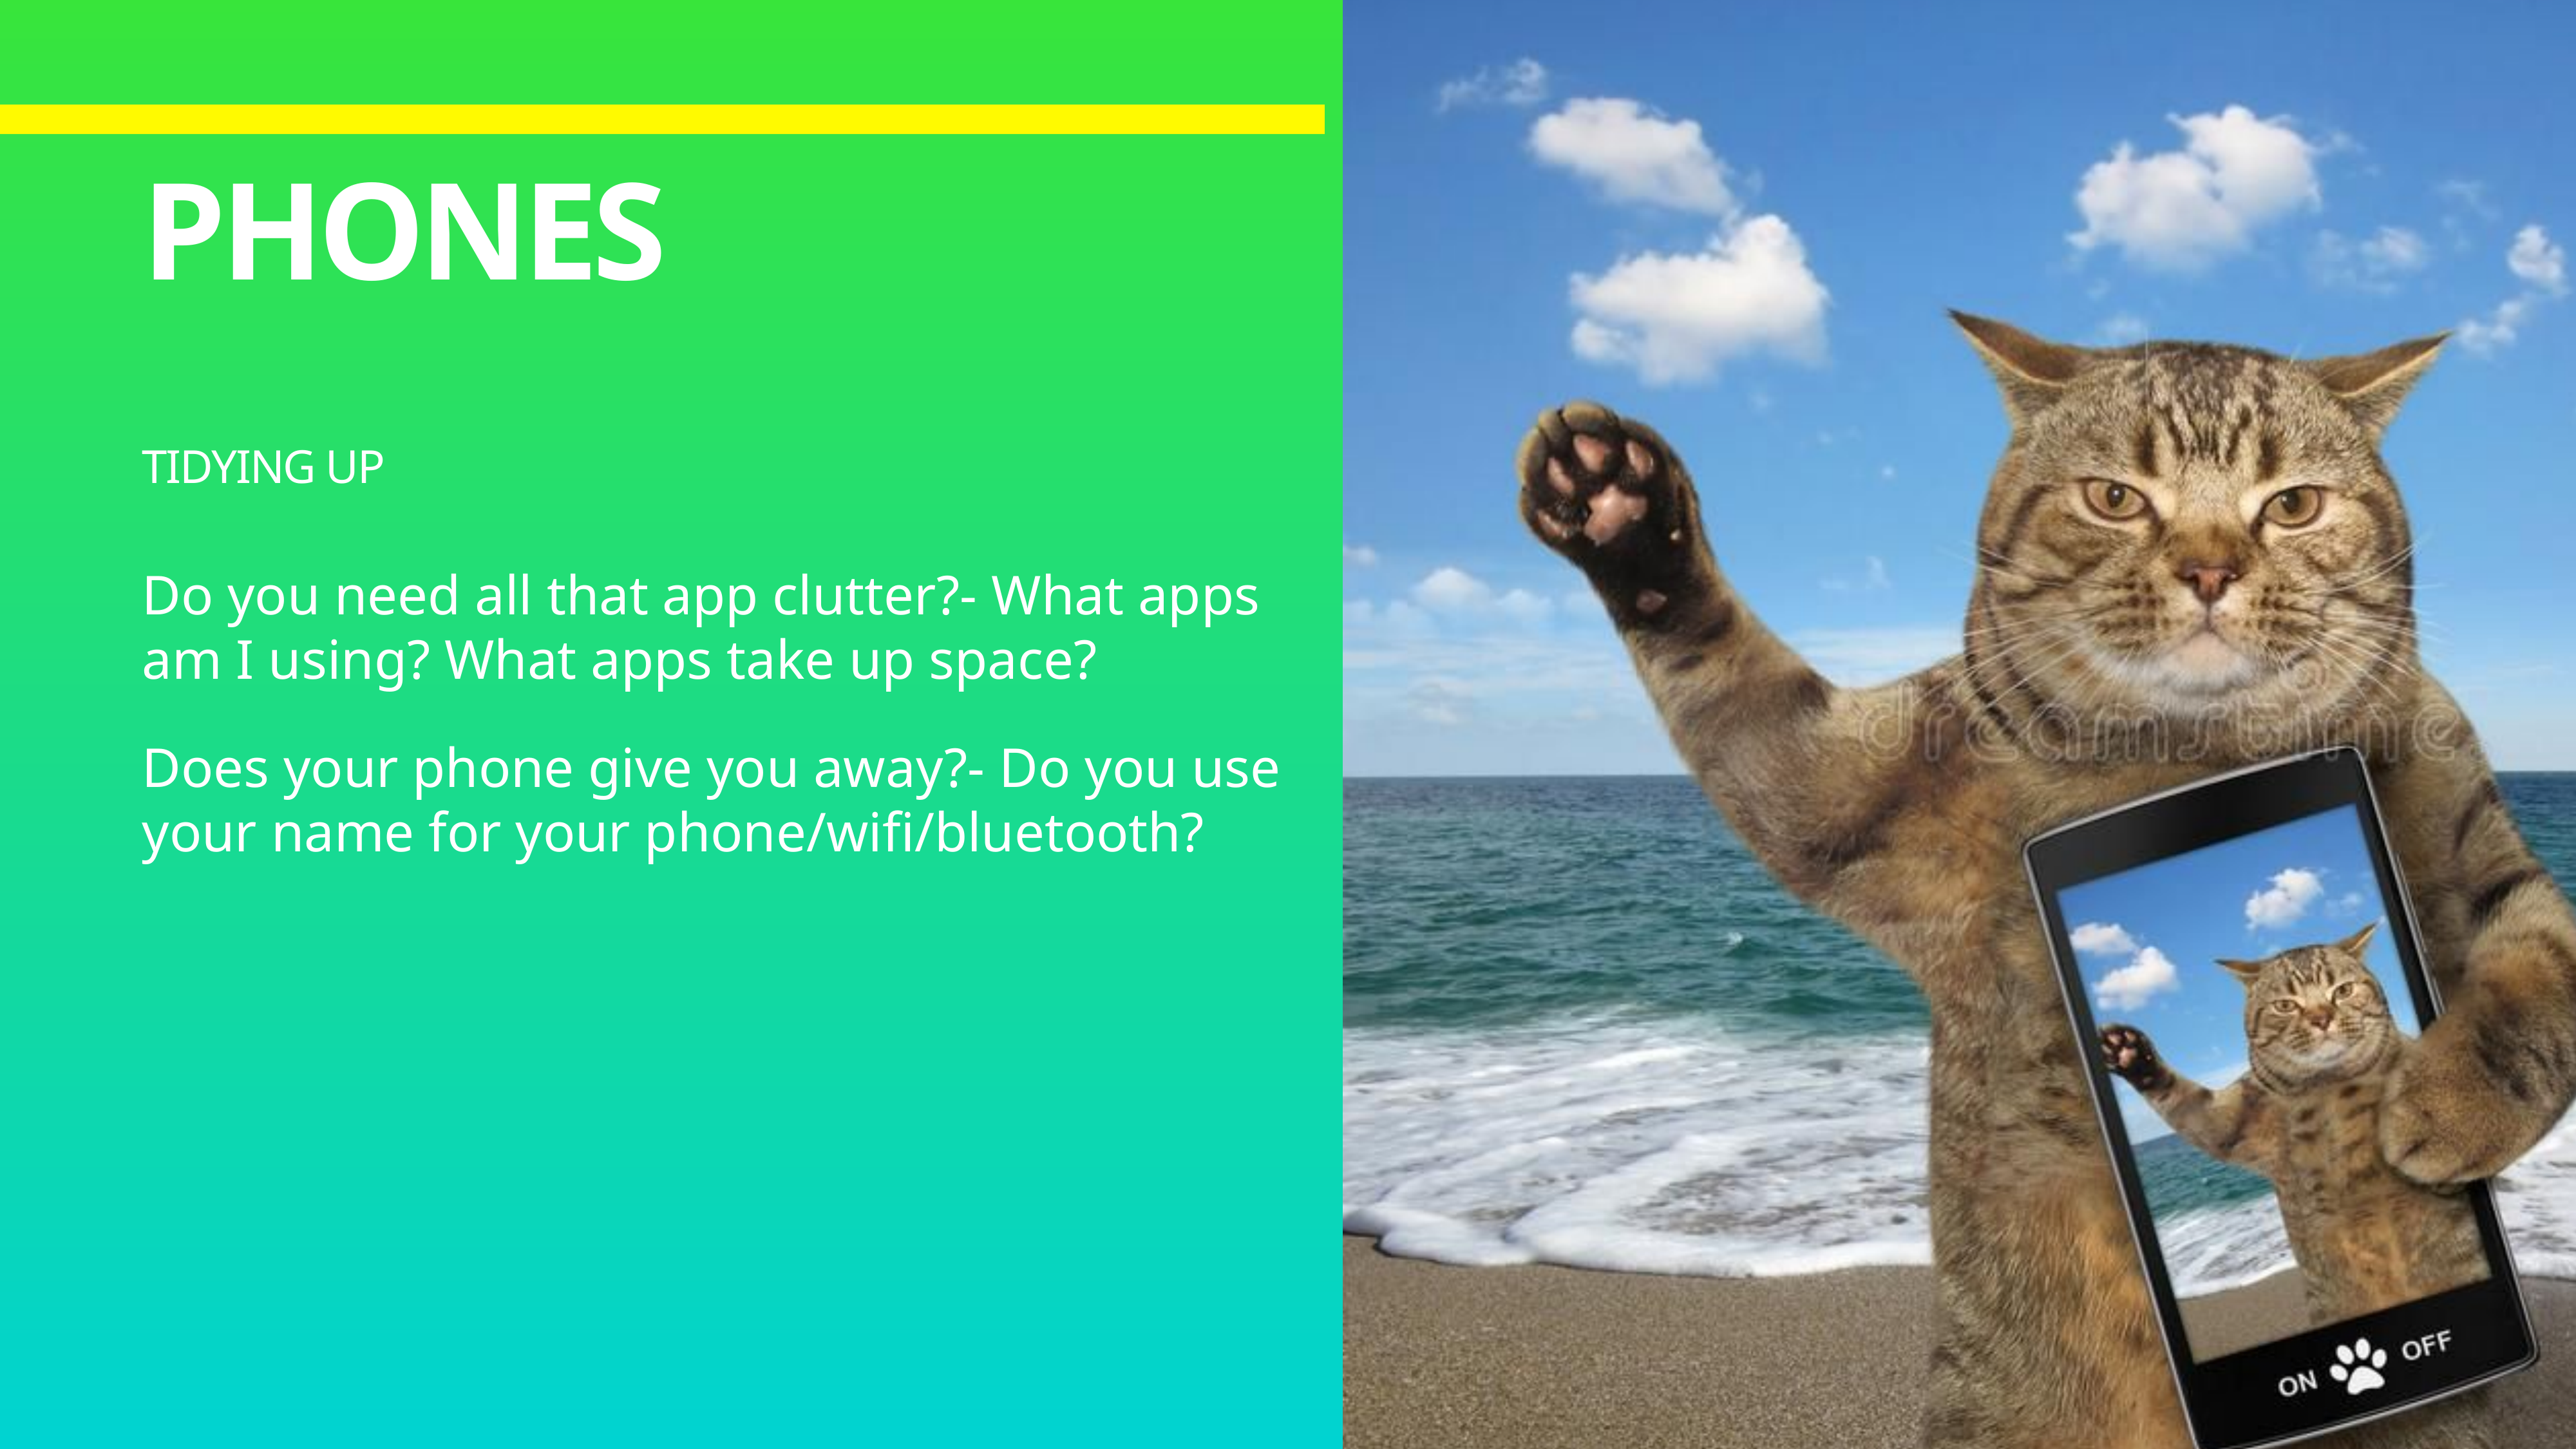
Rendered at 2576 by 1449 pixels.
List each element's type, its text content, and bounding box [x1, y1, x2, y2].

title Phones [136, 171, 1343, 431]
list Tidying Up [136, 431, 1343, 505]
list Do you need all that app clutter?- What apps am I using? What apps take up space? Does your phone give you away?- Do you use your name for your phone/wifi/bluetooth? [136, 554, 1343, 1283]
picture [1343, 0, 2576, 1449]
